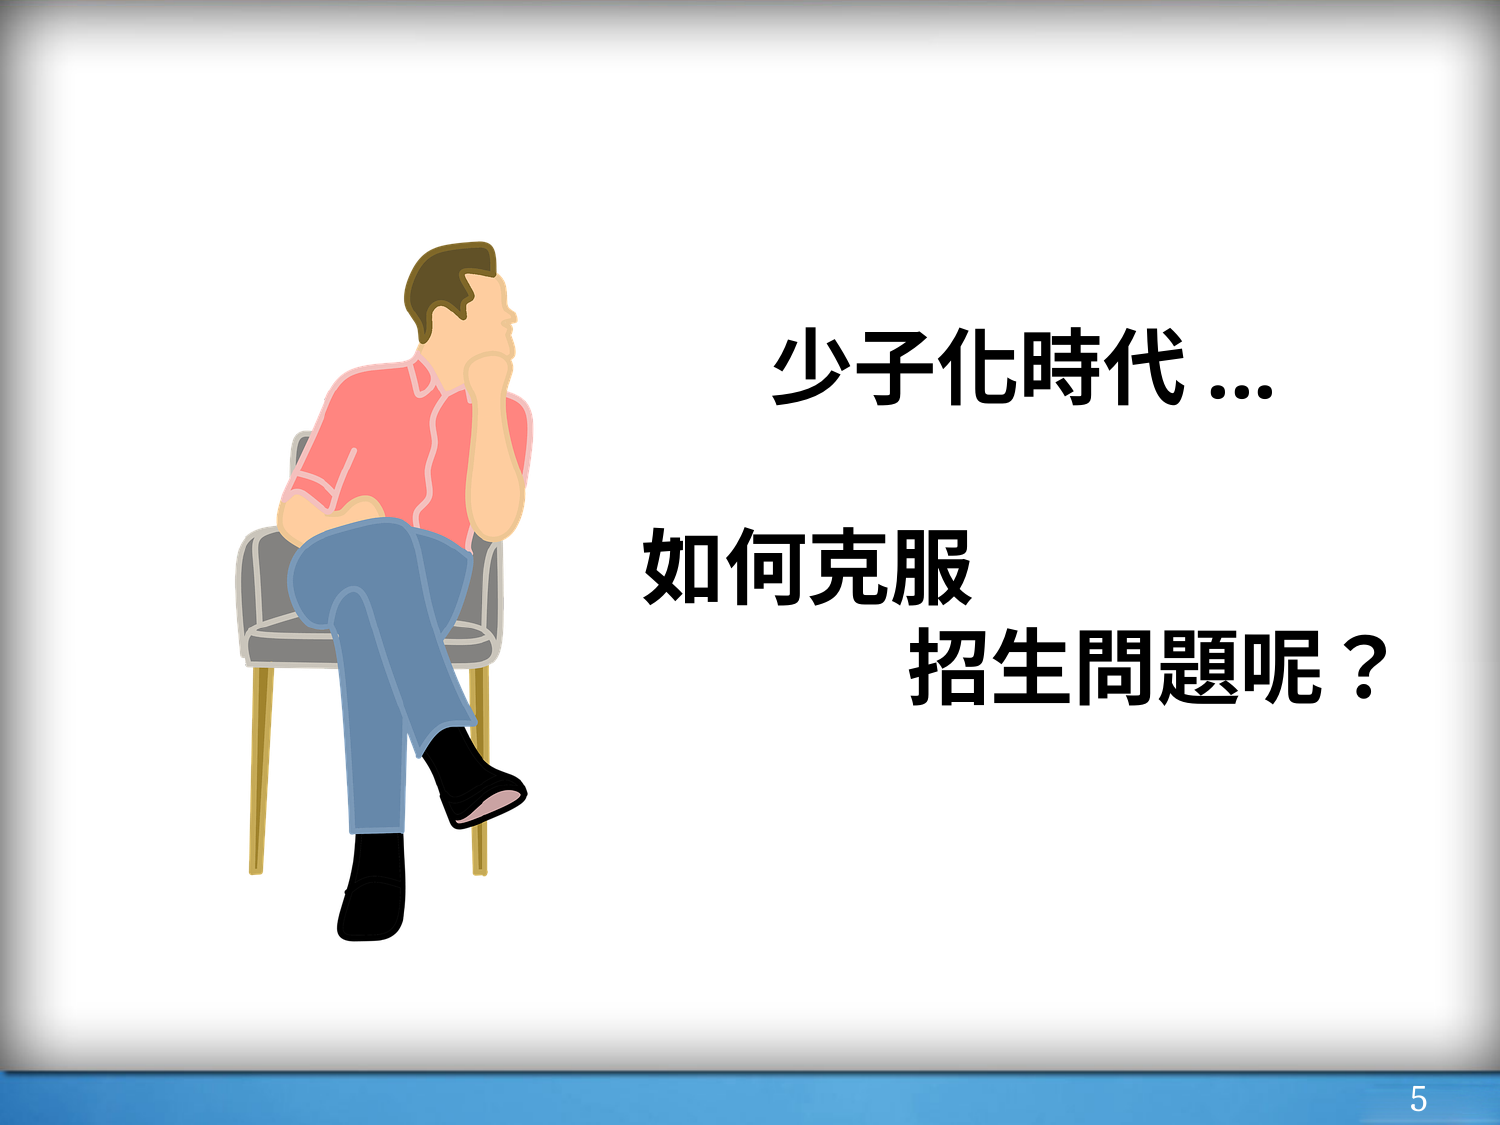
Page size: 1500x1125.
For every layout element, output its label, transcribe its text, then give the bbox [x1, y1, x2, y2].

title 少子化時代... 如何克服 招生問題呢？ [626, 413, 1422, 618]
slide_number ‹#› [1350, 1074, 1488, 1118]
picture [0, 0, 1500, 1125]
